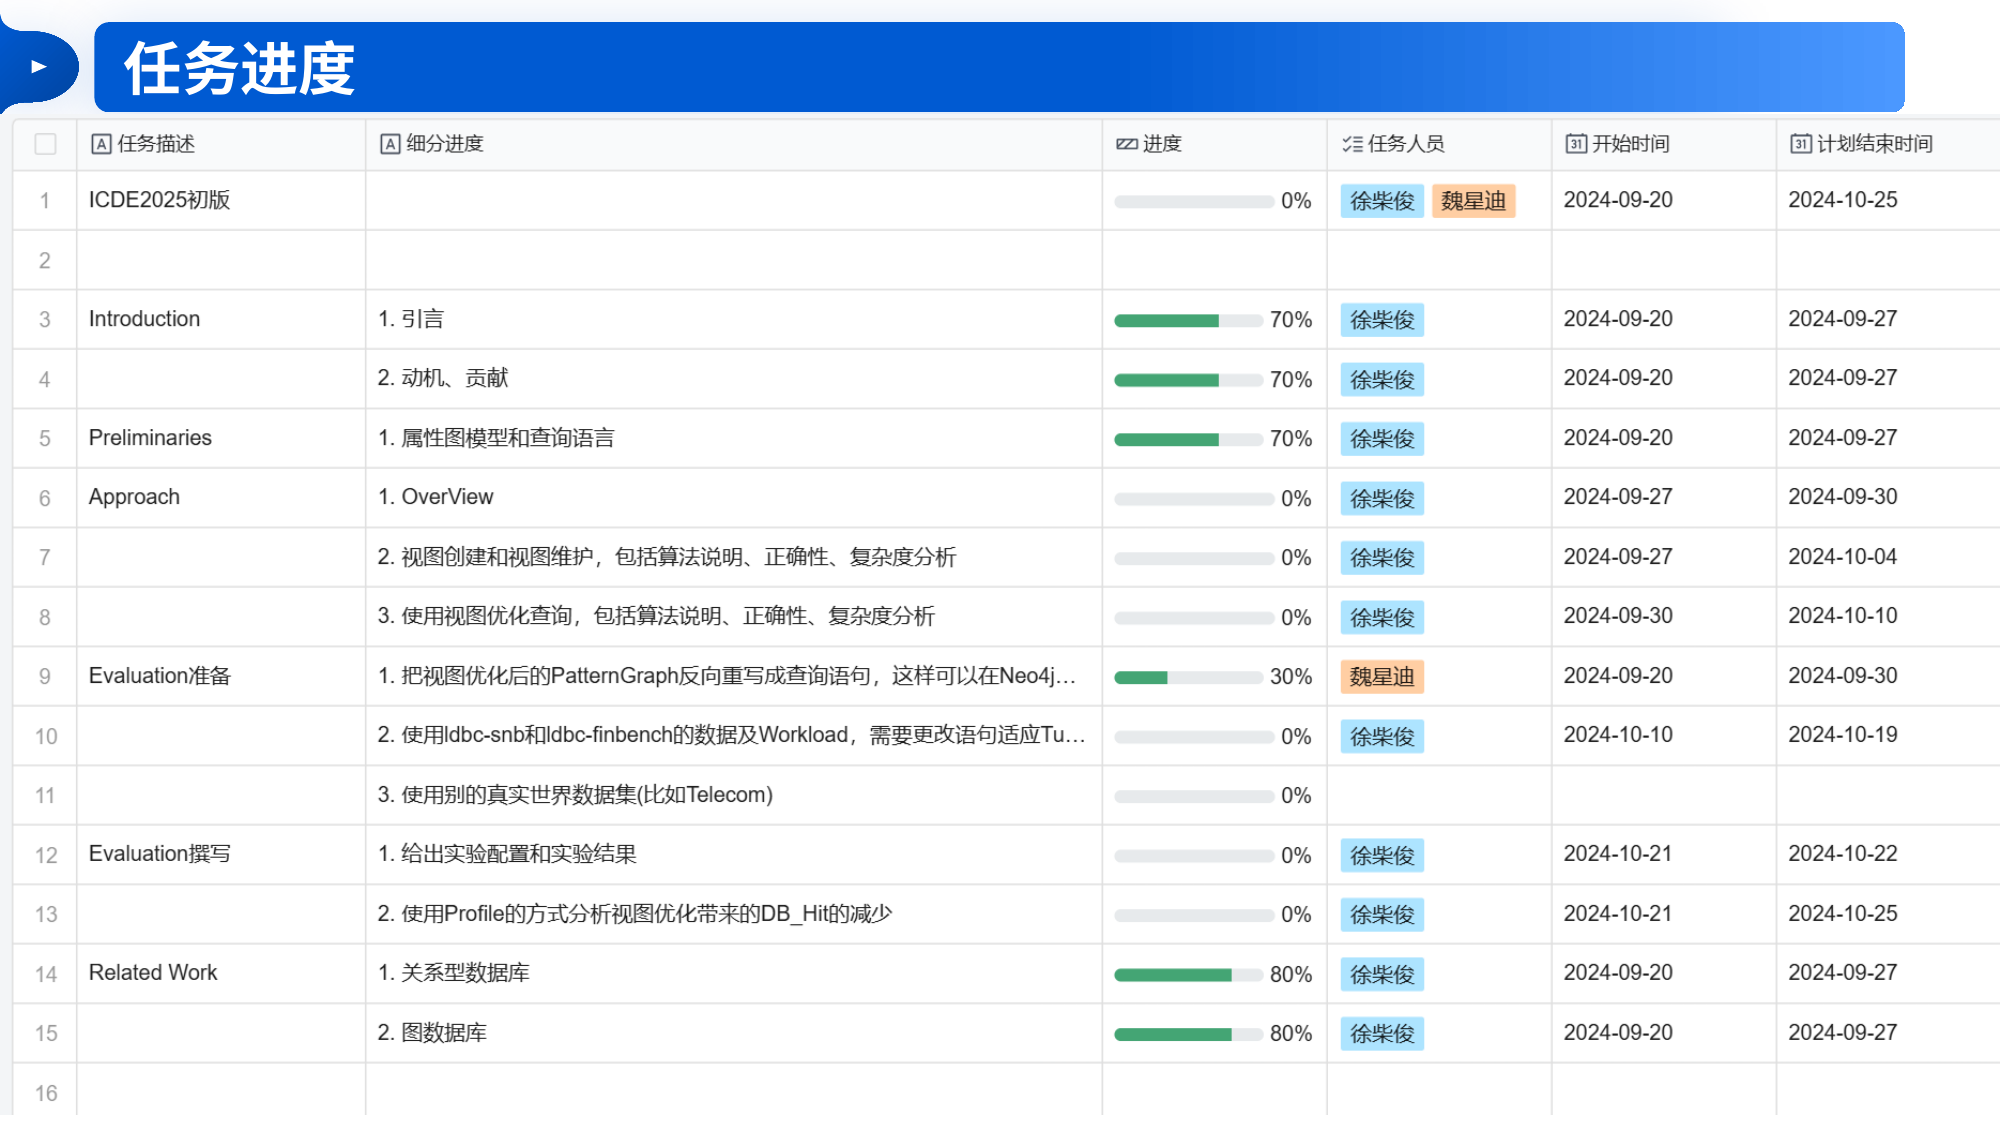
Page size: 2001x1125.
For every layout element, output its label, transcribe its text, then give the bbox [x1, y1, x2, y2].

list 任务进度 [94, 31, 1906, 104]
picture [0, 114, 2000, 1115]
